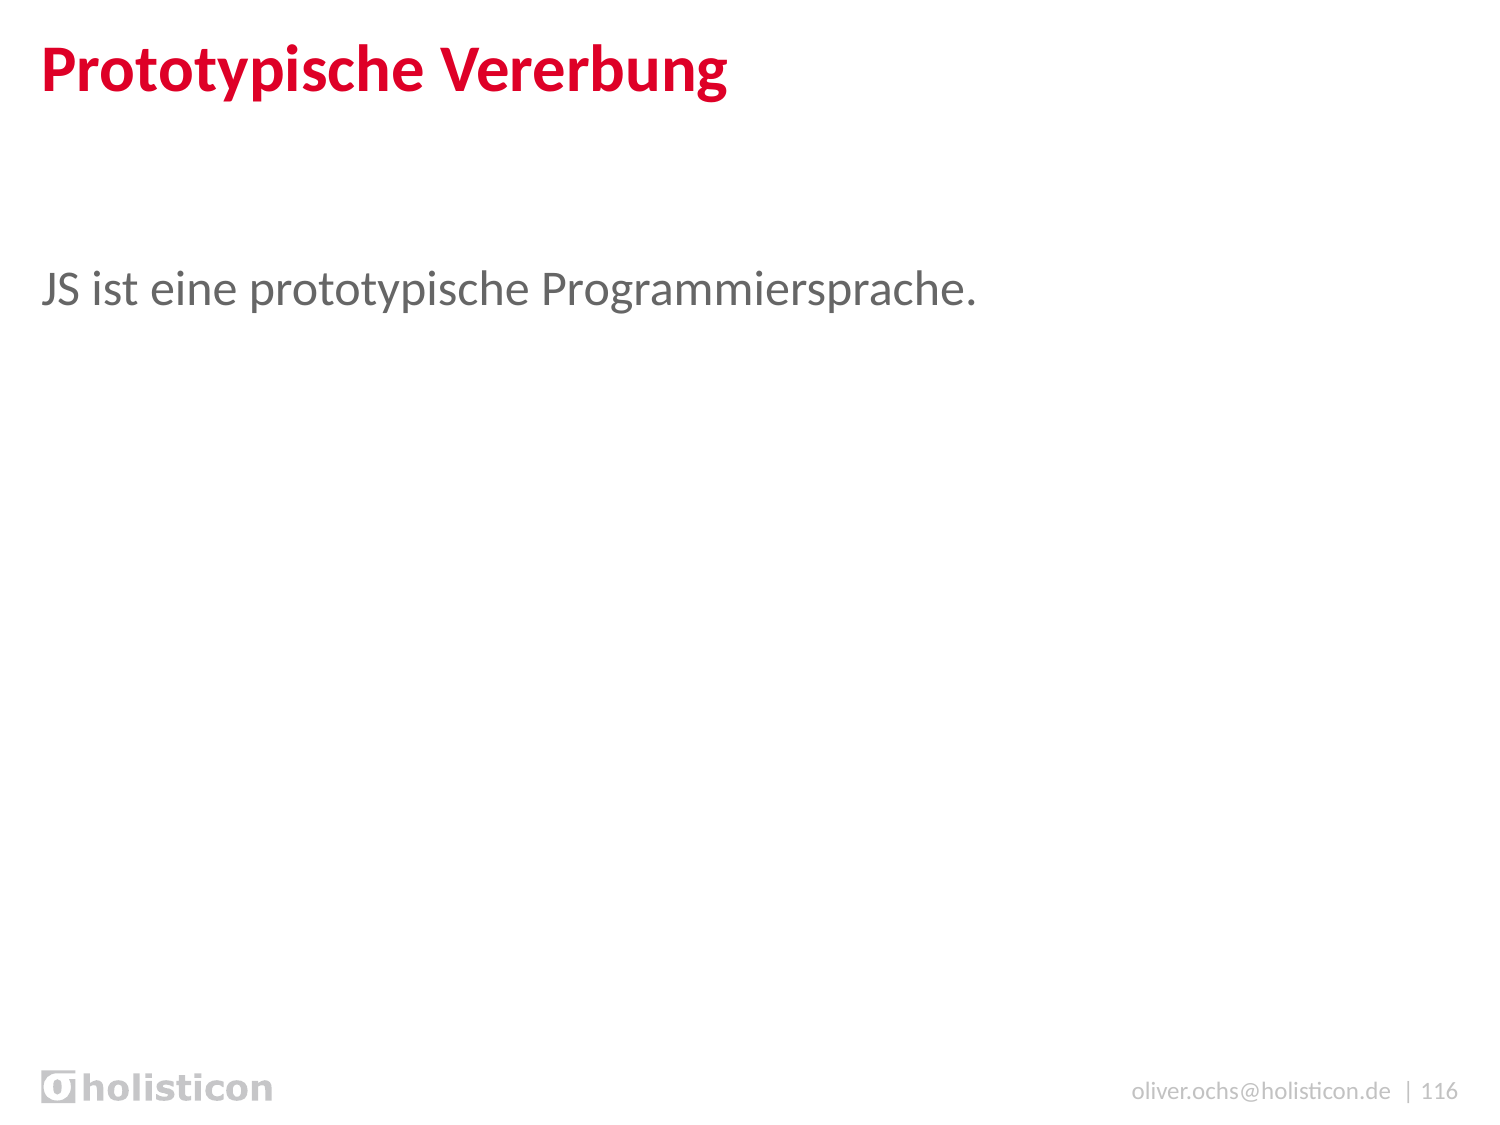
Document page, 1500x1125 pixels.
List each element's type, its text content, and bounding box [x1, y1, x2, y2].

title Prototypische Vererbung [41, 24, 1436, 188]
list JS ist eine prototypische Programmiersprache. [41, 255, 1436, 973]
